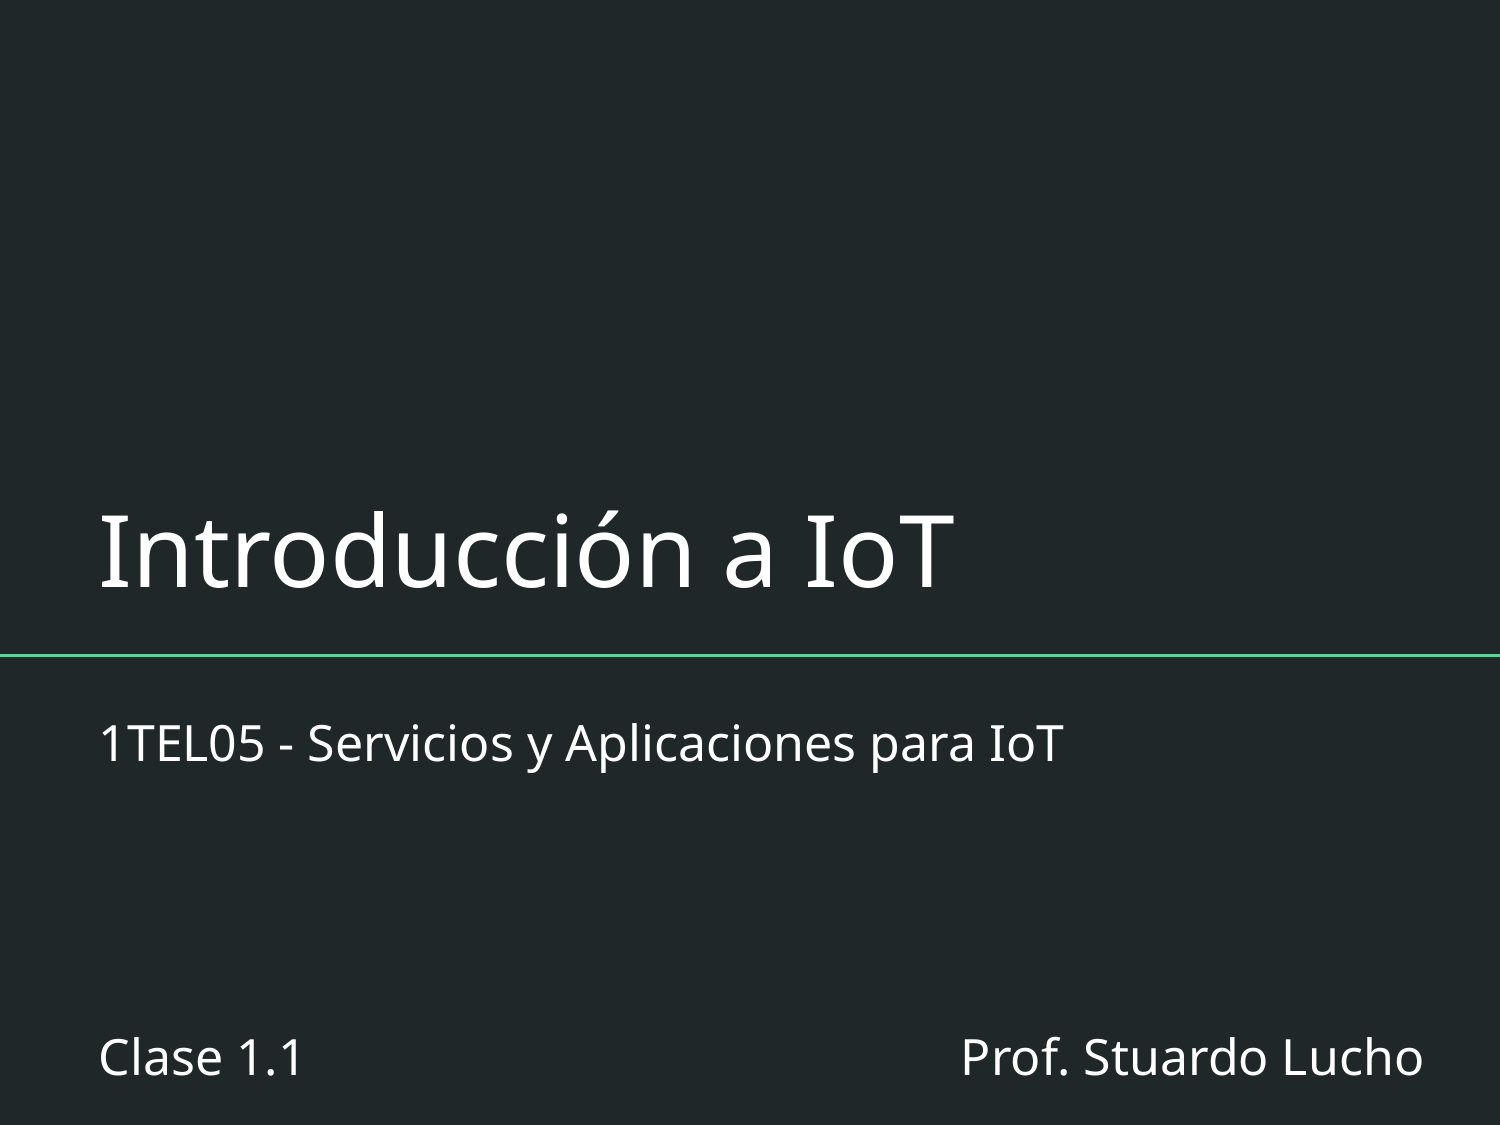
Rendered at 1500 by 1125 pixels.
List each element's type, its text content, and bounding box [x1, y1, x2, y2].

title Introducción a IoT [83, 275, 1417, 623]
text_box Clase 1.1 [83, 1010, 601, 1102]
subtitle 1TEL05 - Servicios y Aplicaciones para IoT [83, 696, 1417, 834]
text_box Prof. Stuardo Lucho [945, 1010, 1463, 1102]
